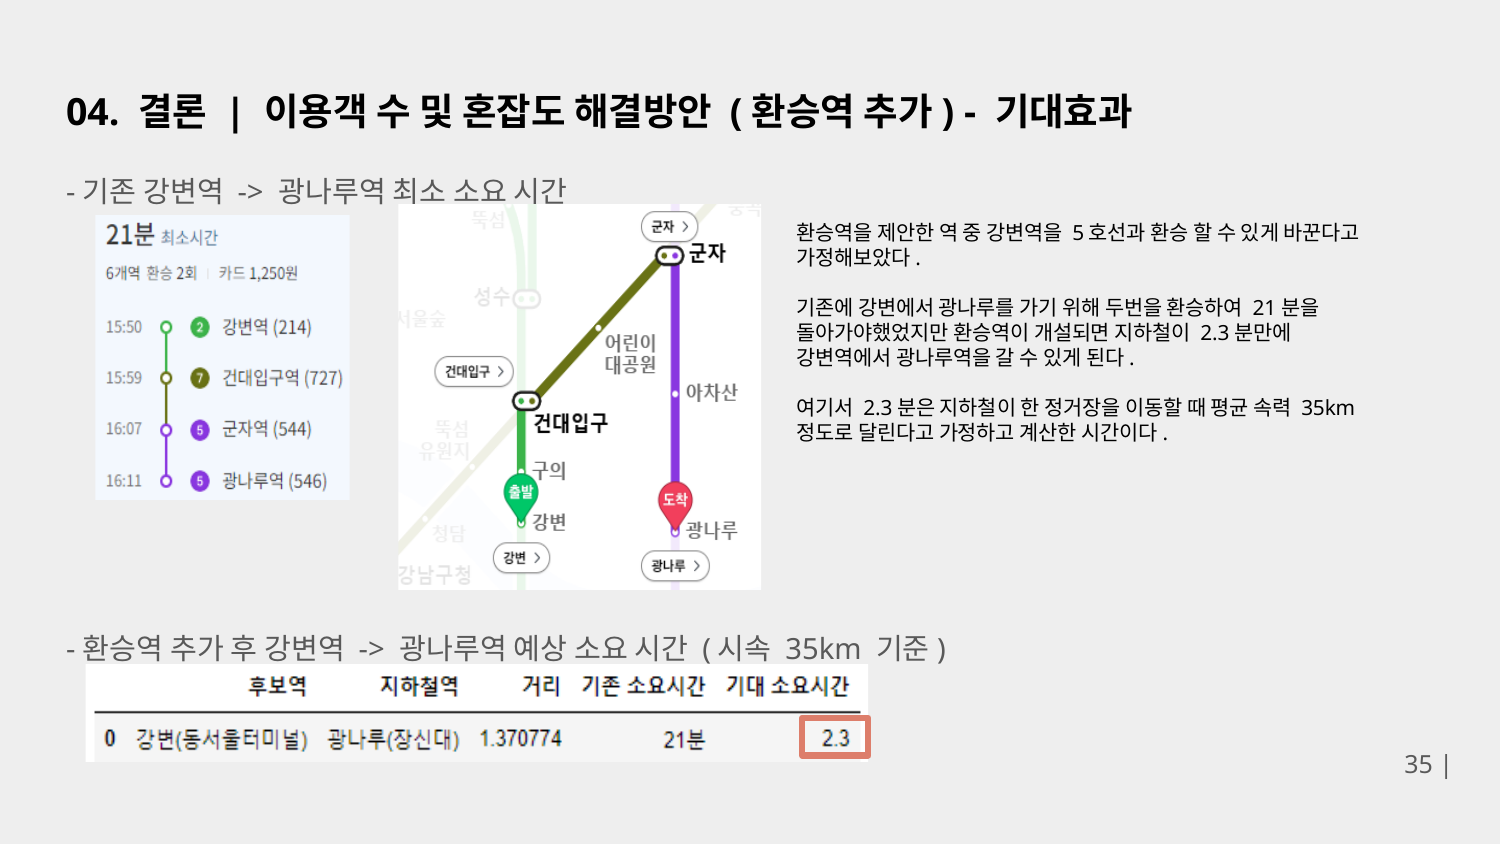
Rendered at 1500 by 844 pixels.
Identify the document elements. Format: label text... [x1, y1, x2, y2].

list -기존 강변역 -> 광나루역 최소 소요 시간 -환승역 추가 후 강변역 -> 광나루역 예상 소요 시간 (시속 35km 기준) [51, 167, 1169, 722]
title 04. 결론 | 이용객 수 및 혼잡도 해결방안 (환승역 추가) - 기대효과 [51, 72, 1449, 167]
text_box 환승역을 제안한 역 중 강변역을 5호선과 환승 할 수 있게 바꾼다고 가정해보았다. 기존에 강변에서 광나루를 가기 위해 두번을 환승하여 21분을 돌아가야했었지만 환승역이 개설되면 지하철이 2.3분만에 강변역에서 광나루역을 갈 수 있게 된다. 여기서 2.3분은 지하철이 한 정거장을 이동할 때 평균 속력 35km 정도로 달린다고 가정하고 계산한 시간이다. [781, 204, 1378, 460]
picture [85, 664, 869, 762]
subtitle 35 | [1328, 674, 1468, 805]
picture [398, 204, 762, 591]
picture [95, 215, 350, 501]
